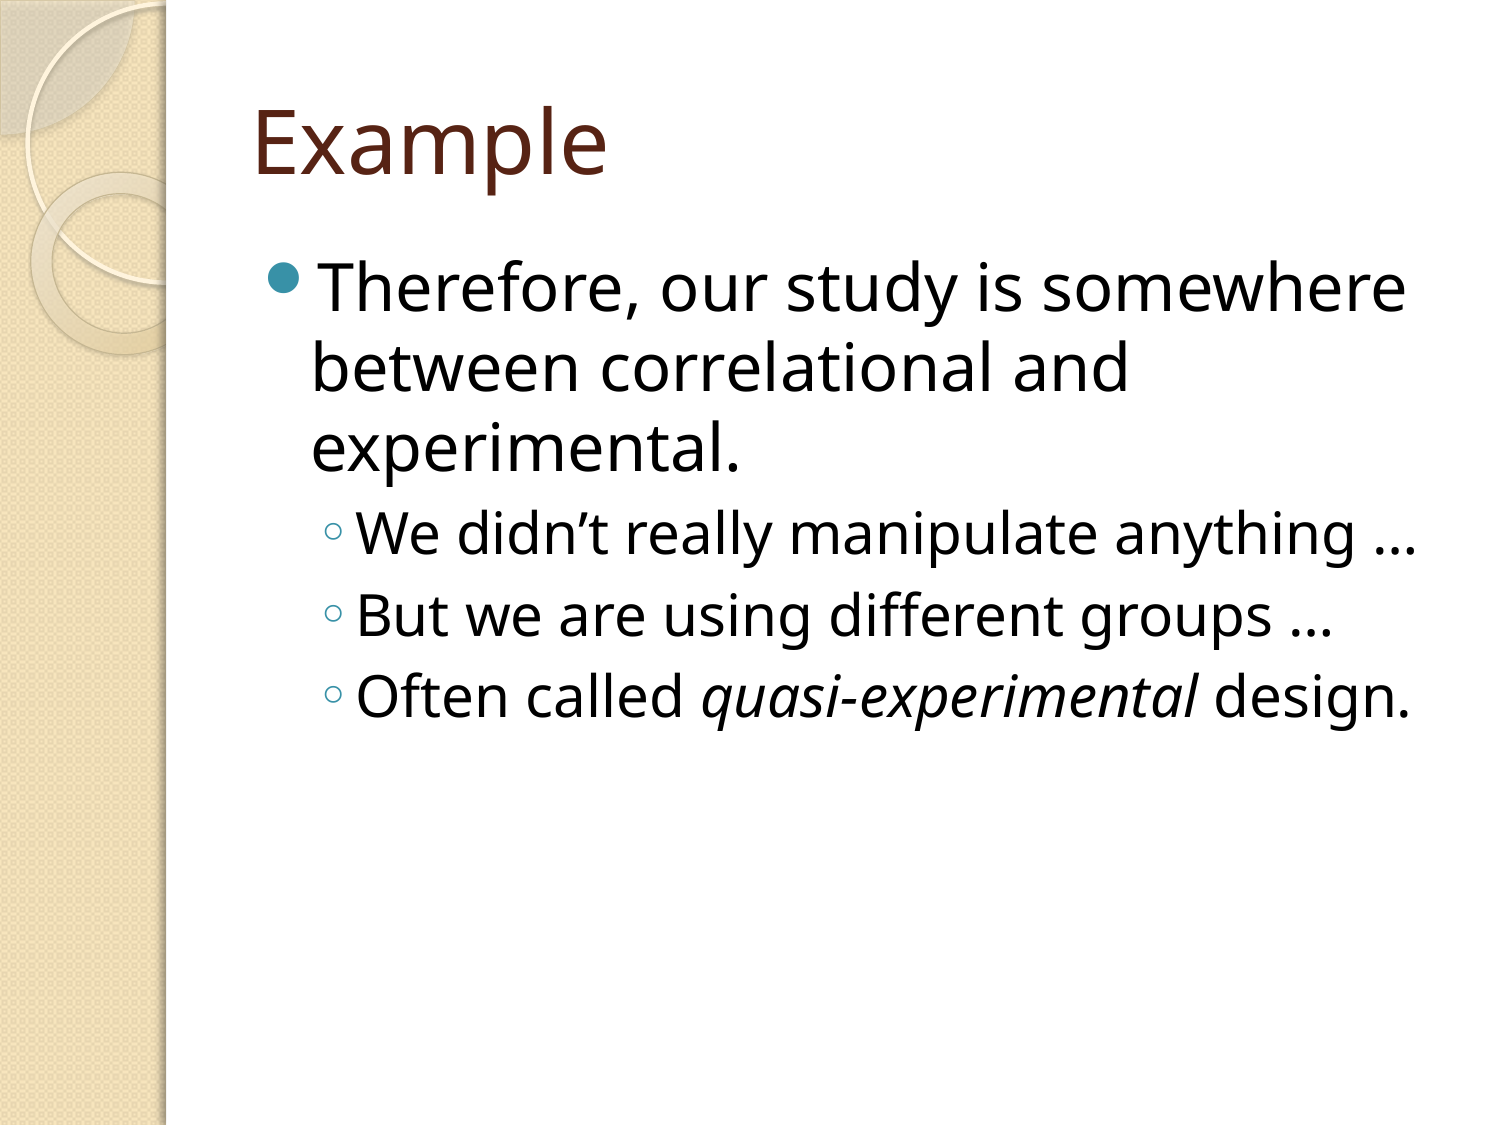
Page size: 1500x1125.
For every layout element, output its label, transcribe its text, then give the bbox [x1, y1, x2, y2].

list Therefore, our study is somewhere between correlational and experimental. We didn’t really manipulate anything … But we are using different groups … Often called quasi-experimental design. [235, 237, 1466, 1025]
title Example [235, 45, 1466, 233]
